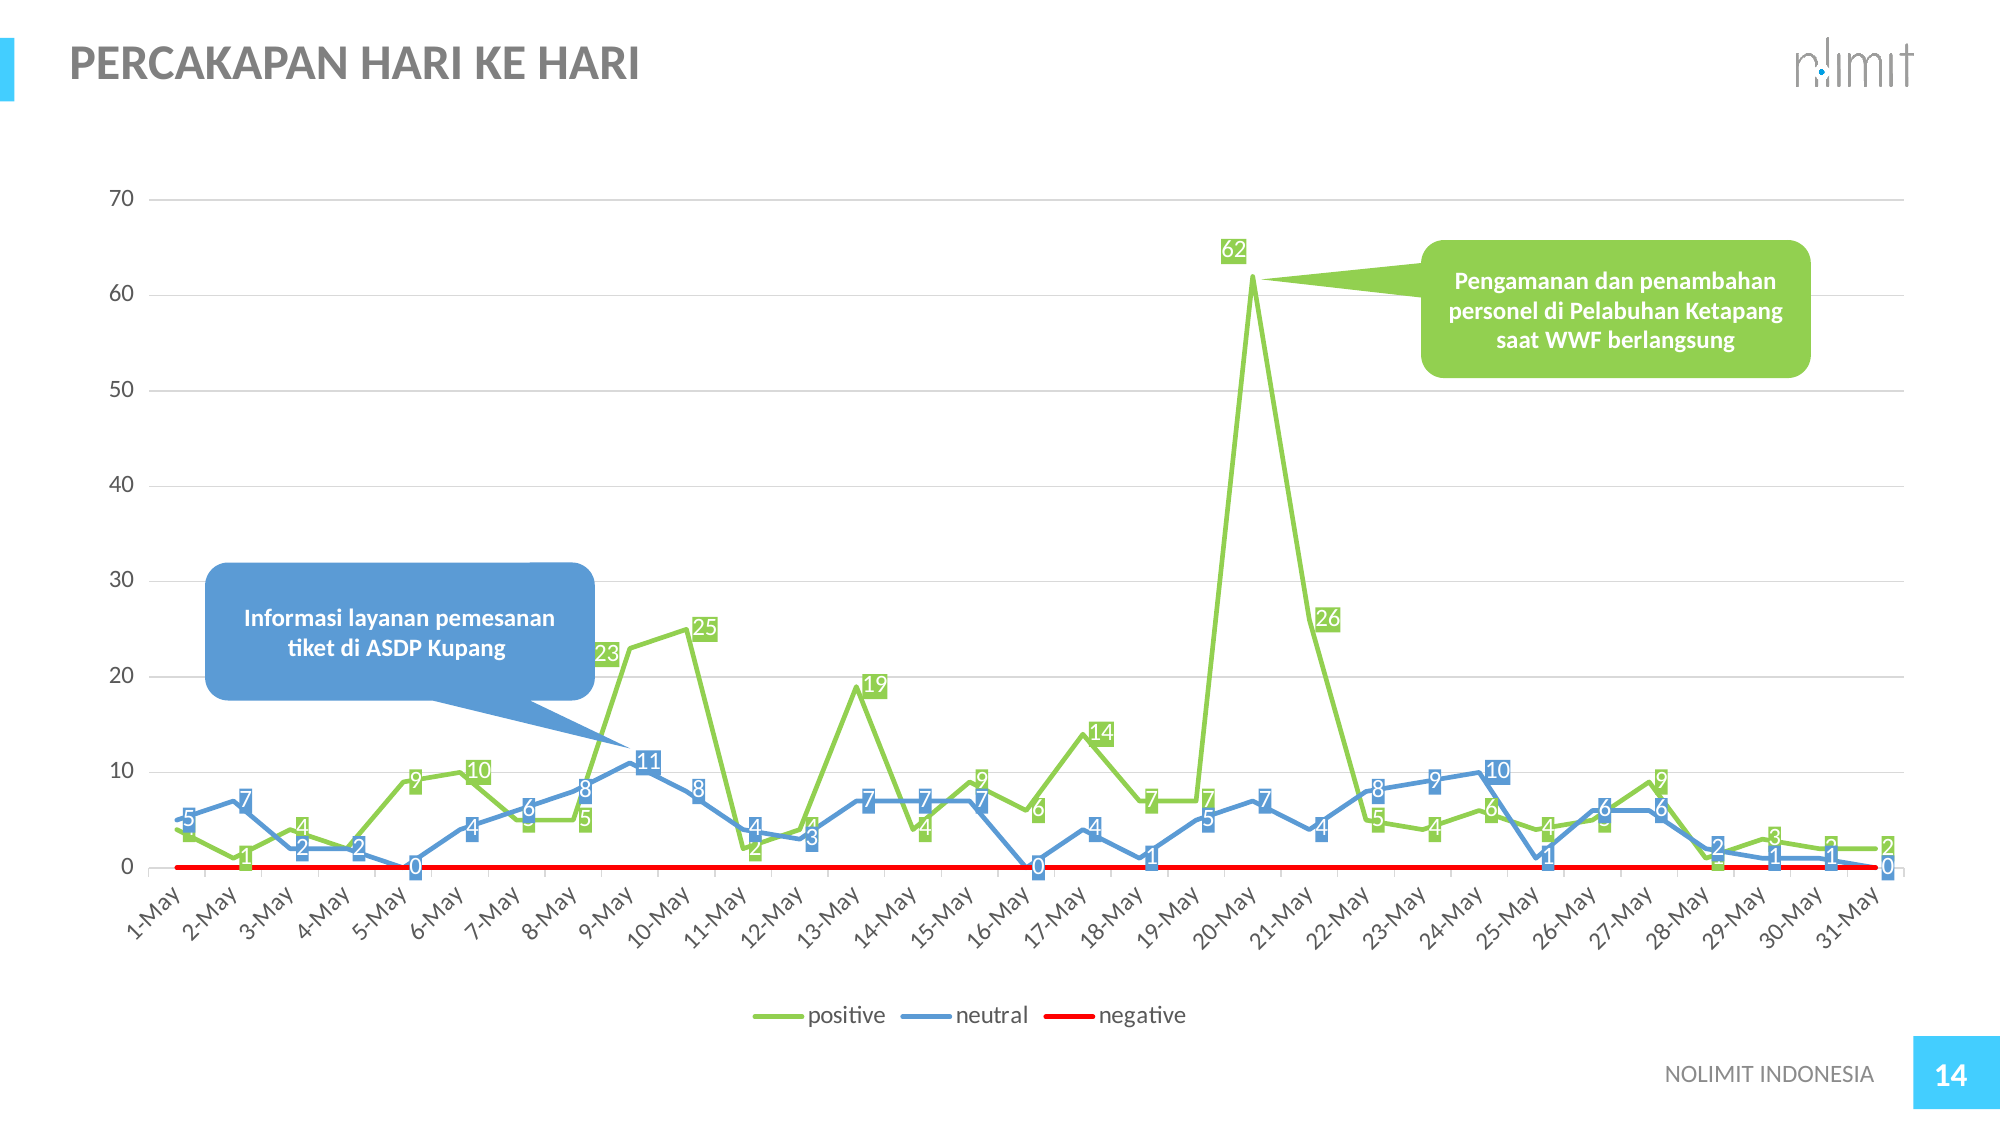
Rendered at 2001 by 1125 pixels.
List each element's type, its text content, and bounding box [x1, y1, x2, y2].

title PERCAKAPAN HARI KE HARI [54, 32, 1750, 94]
footer NOLIMIT INDONESIA [1214, 1042, 1843, 1103]
slide_number 14 [1843, 1042, 1983, 1103]
chart [31, 175, 1910, 1036]
picture [1794, 37, 1914, 87]
